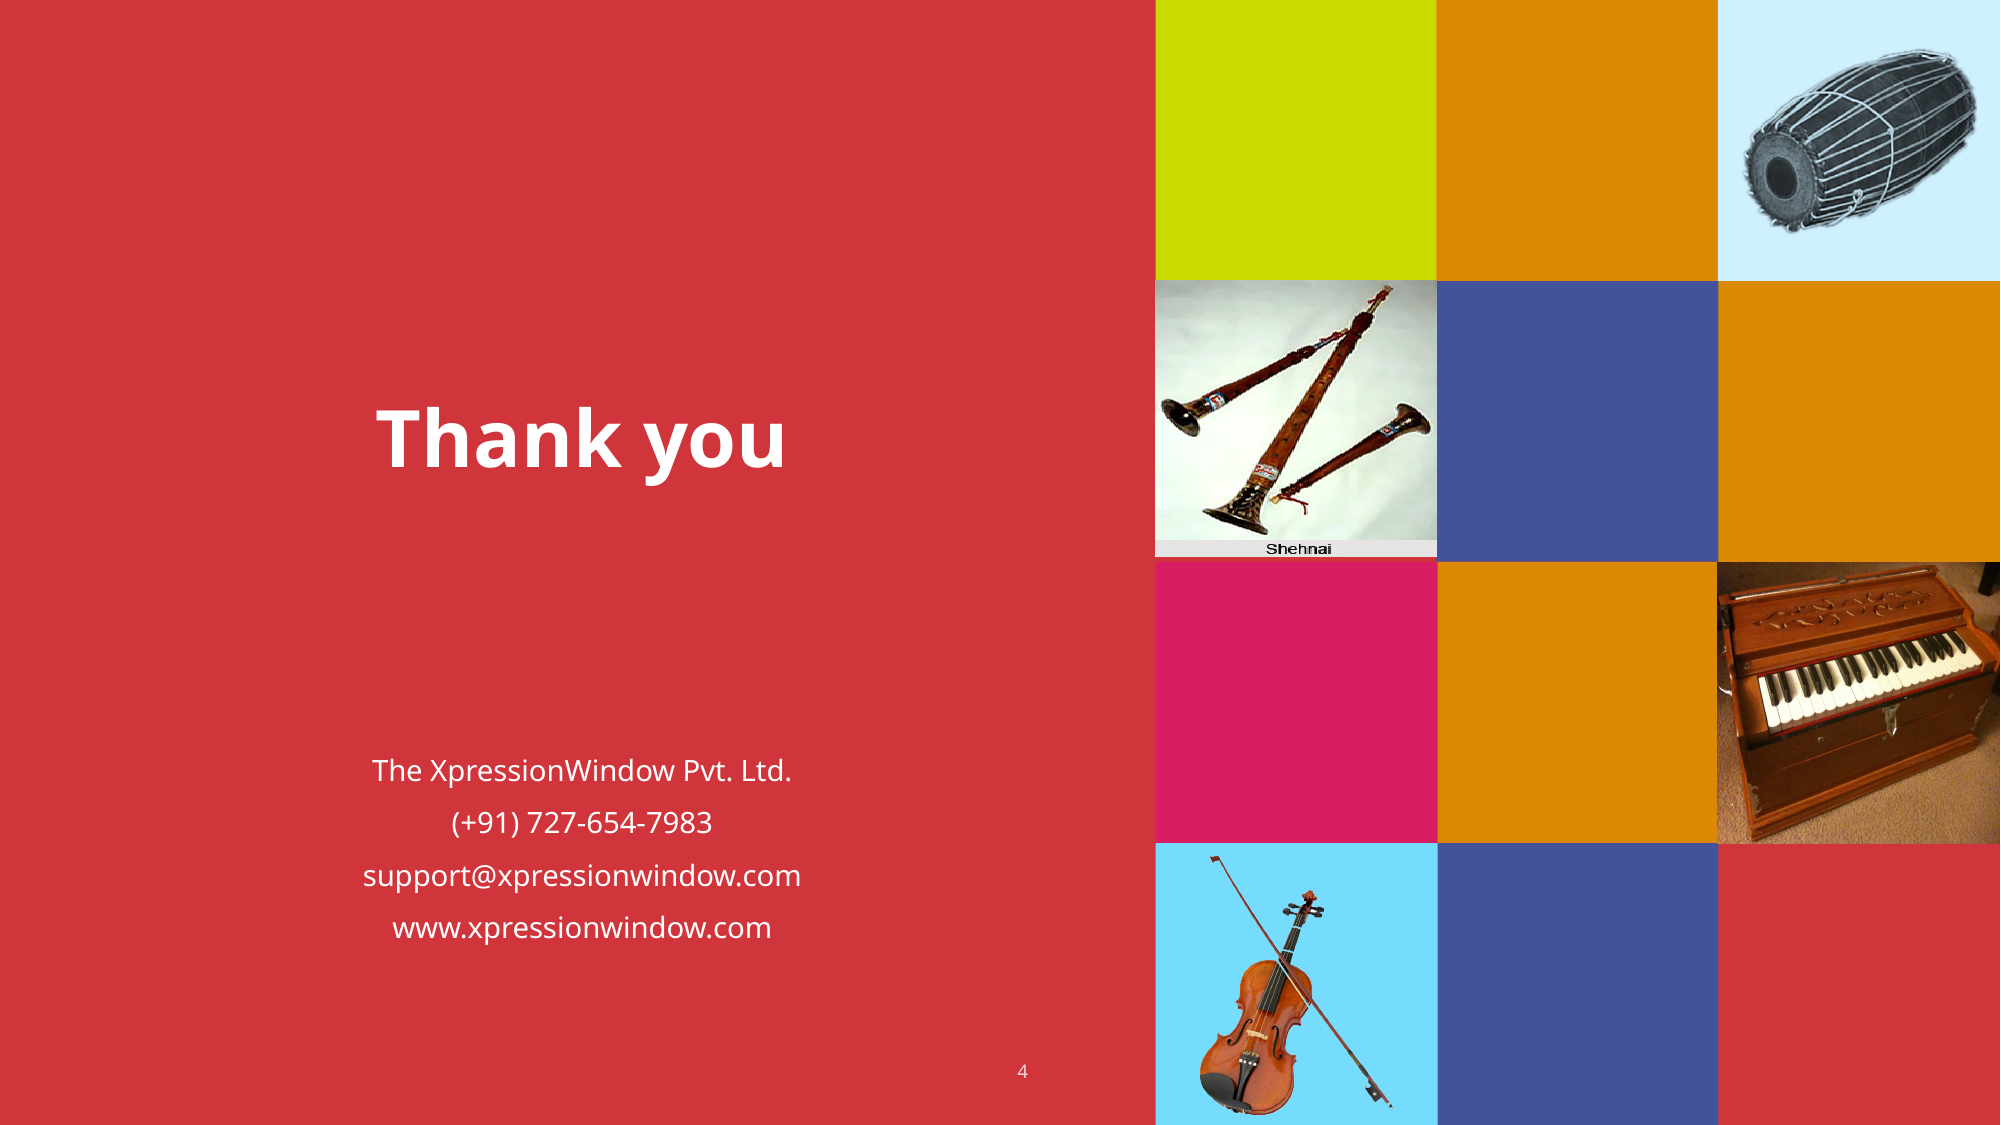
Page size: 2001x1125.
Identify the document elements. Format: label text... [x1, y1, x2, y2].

list The XpressionWindow Pvt. Ltd. (+91) 727-654-7983 support@xpressionwindow.com www.xpressionwindow.com [137, 726, 1043, 954]
picture [1717, 0, 2000, 281]
title Thank you [137, 240, 1043, 486]
slide_number 4 [910, 1042, 1043, 1103]
picture [1155, 280, 1437, 557]
picture [1717, 562, 2000, 844]
picture [1155, 844, 1437, 1125]
